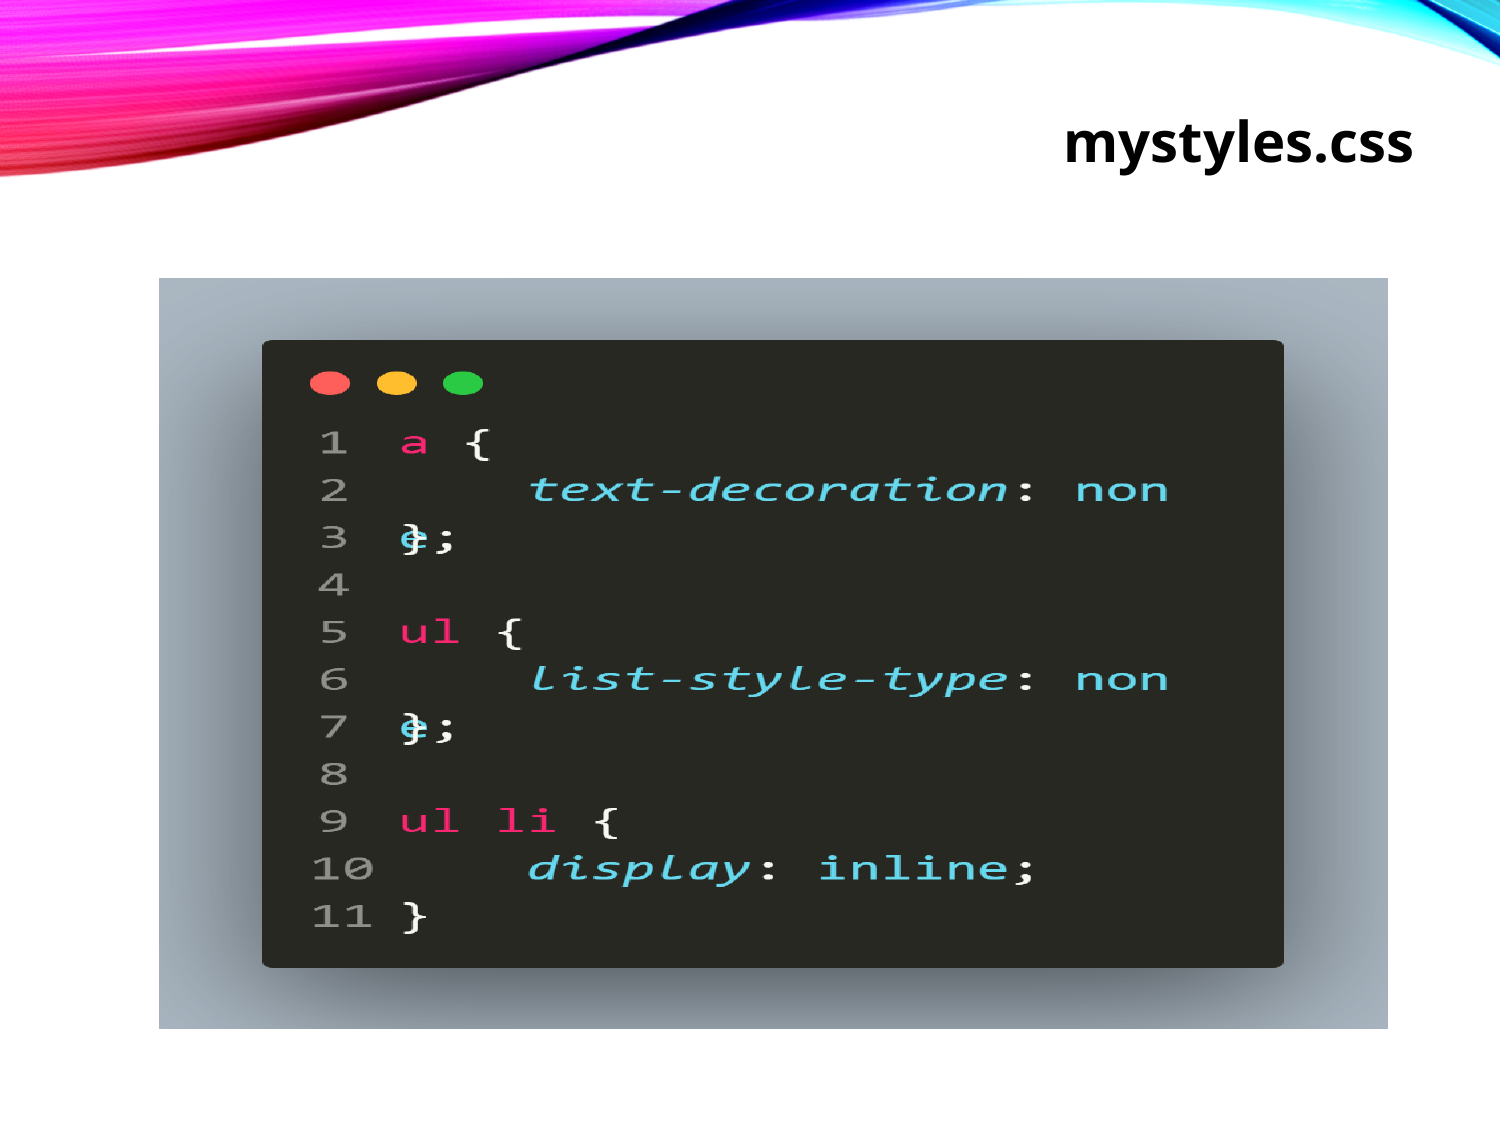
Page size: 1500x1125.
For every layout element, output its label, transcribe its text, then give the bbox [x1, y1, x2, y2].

list [29, 250, 1475, 1111]
title mystyles.css [383, 38, 1431, 250]
picture [159, 278, 1389, 1029]
picture [0, 0, 1500, 178]
